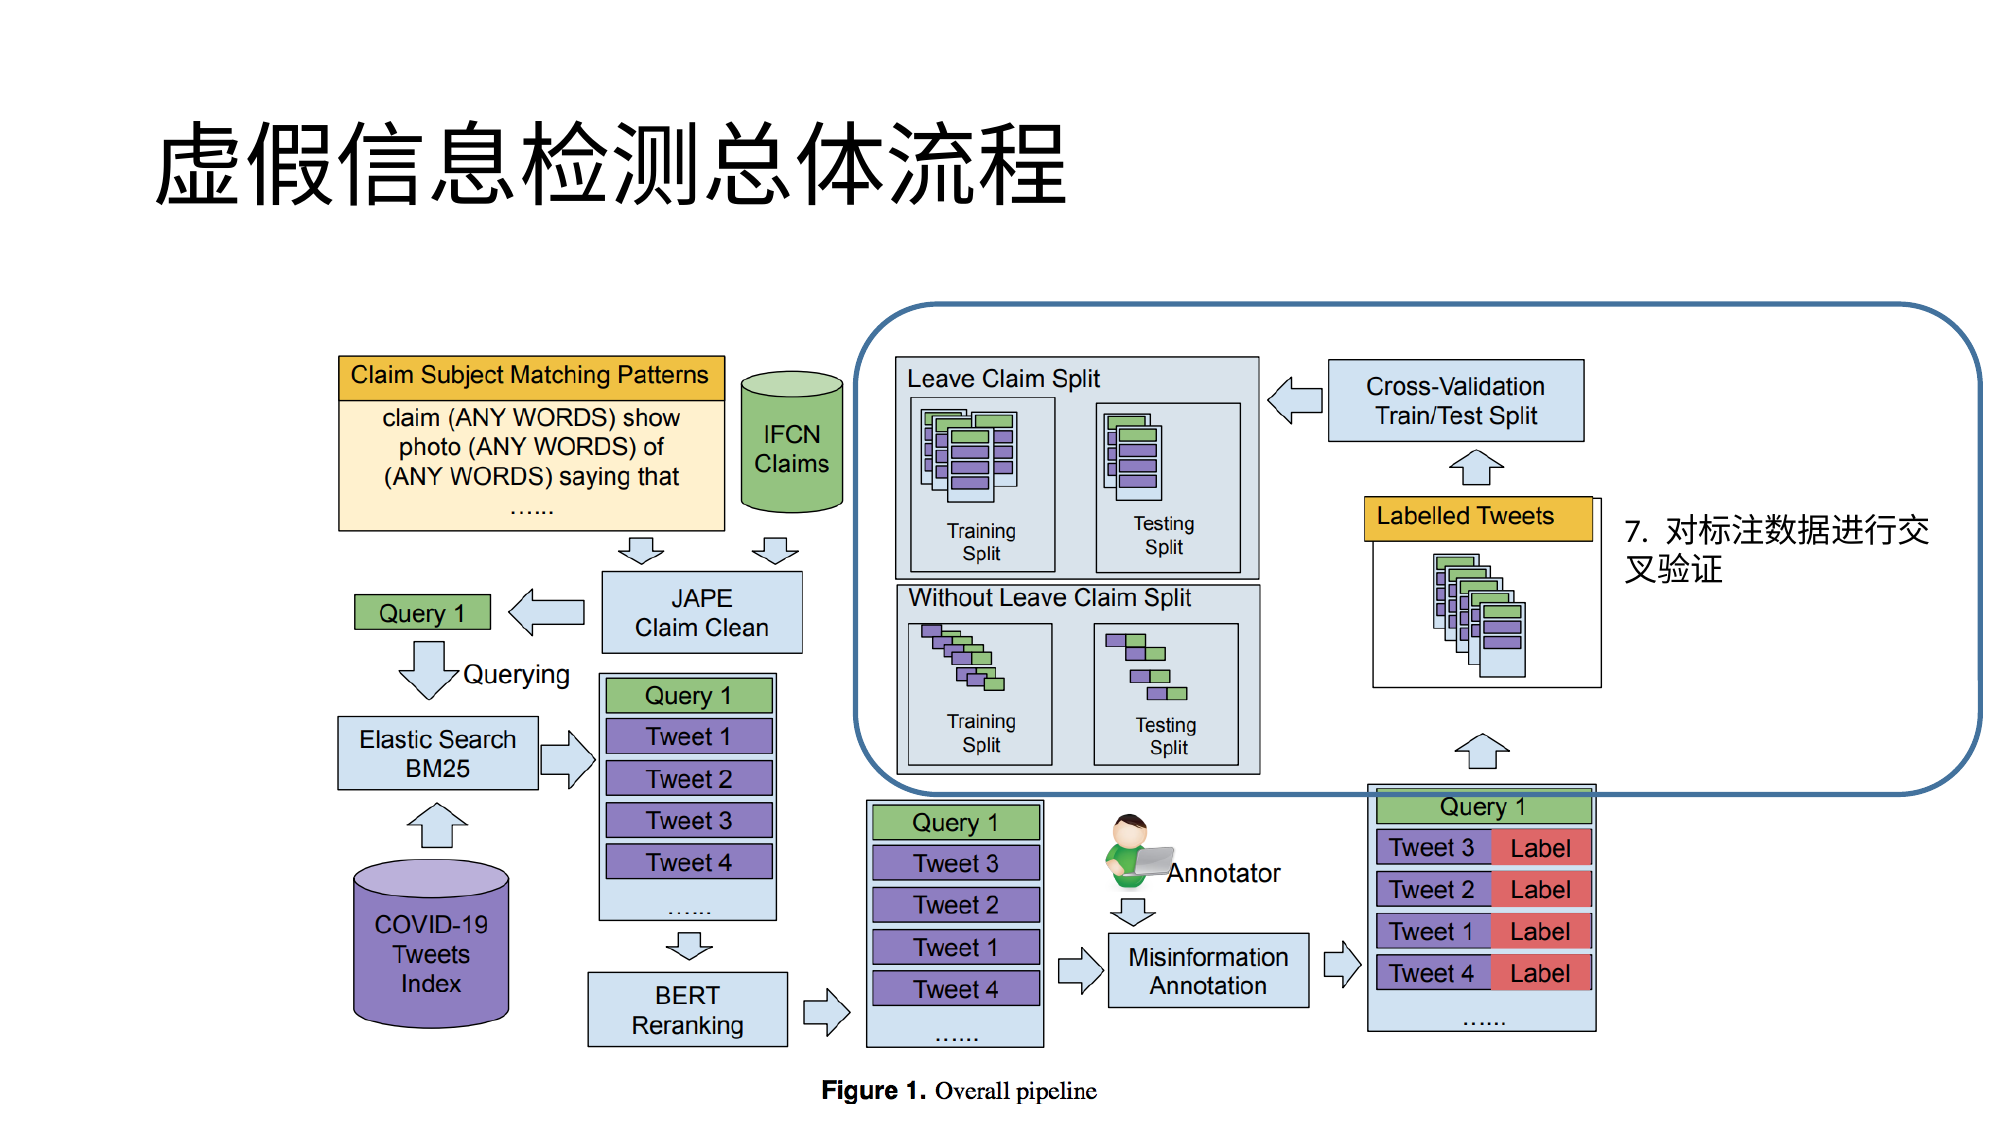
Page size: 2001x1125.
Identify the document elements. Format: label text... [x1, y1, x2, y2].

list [329, 344, 1610, 1109]
text_box 7. 对标注数据进行交叉验证 [1610, 501, 1959, 596]
title 虚假信息检测总体流程 [137, 59, 1863, 278]
text_box [865, 302, 1982, 796]
